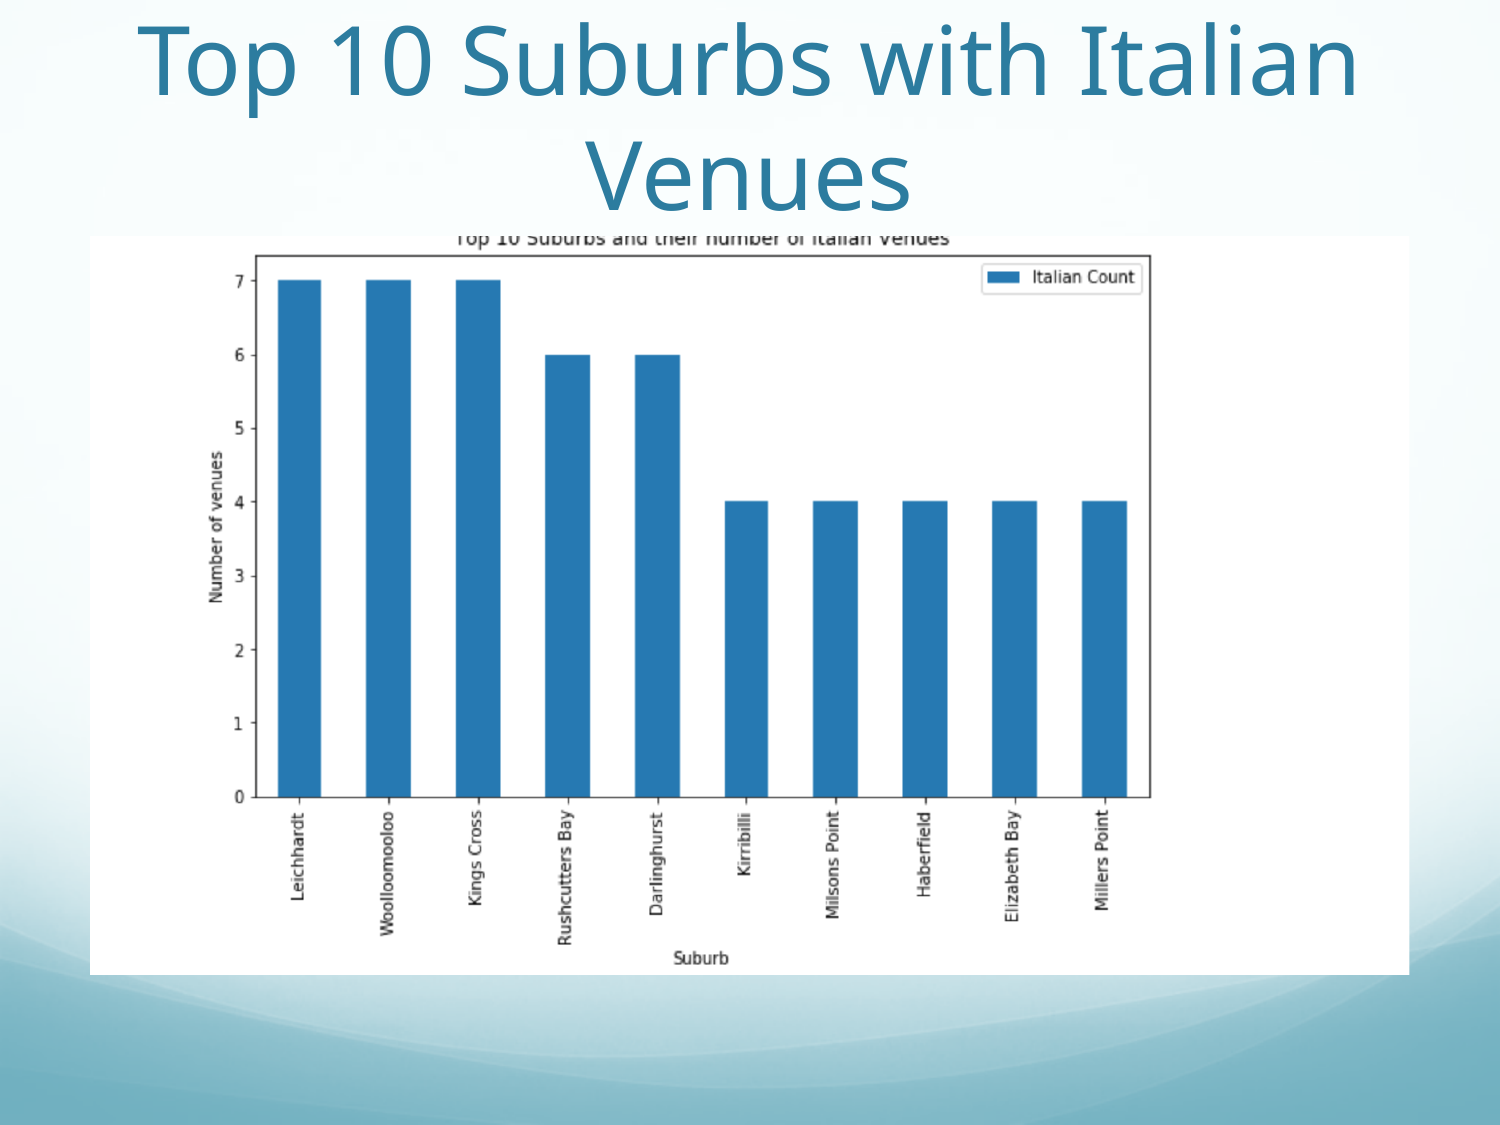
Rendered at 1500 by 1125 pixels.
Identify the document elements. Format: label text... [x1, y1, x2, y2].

title Top 10 Suburbs with Italian Venues [90, 17, 1410, 234]
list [89, 236, 1410, 976]
